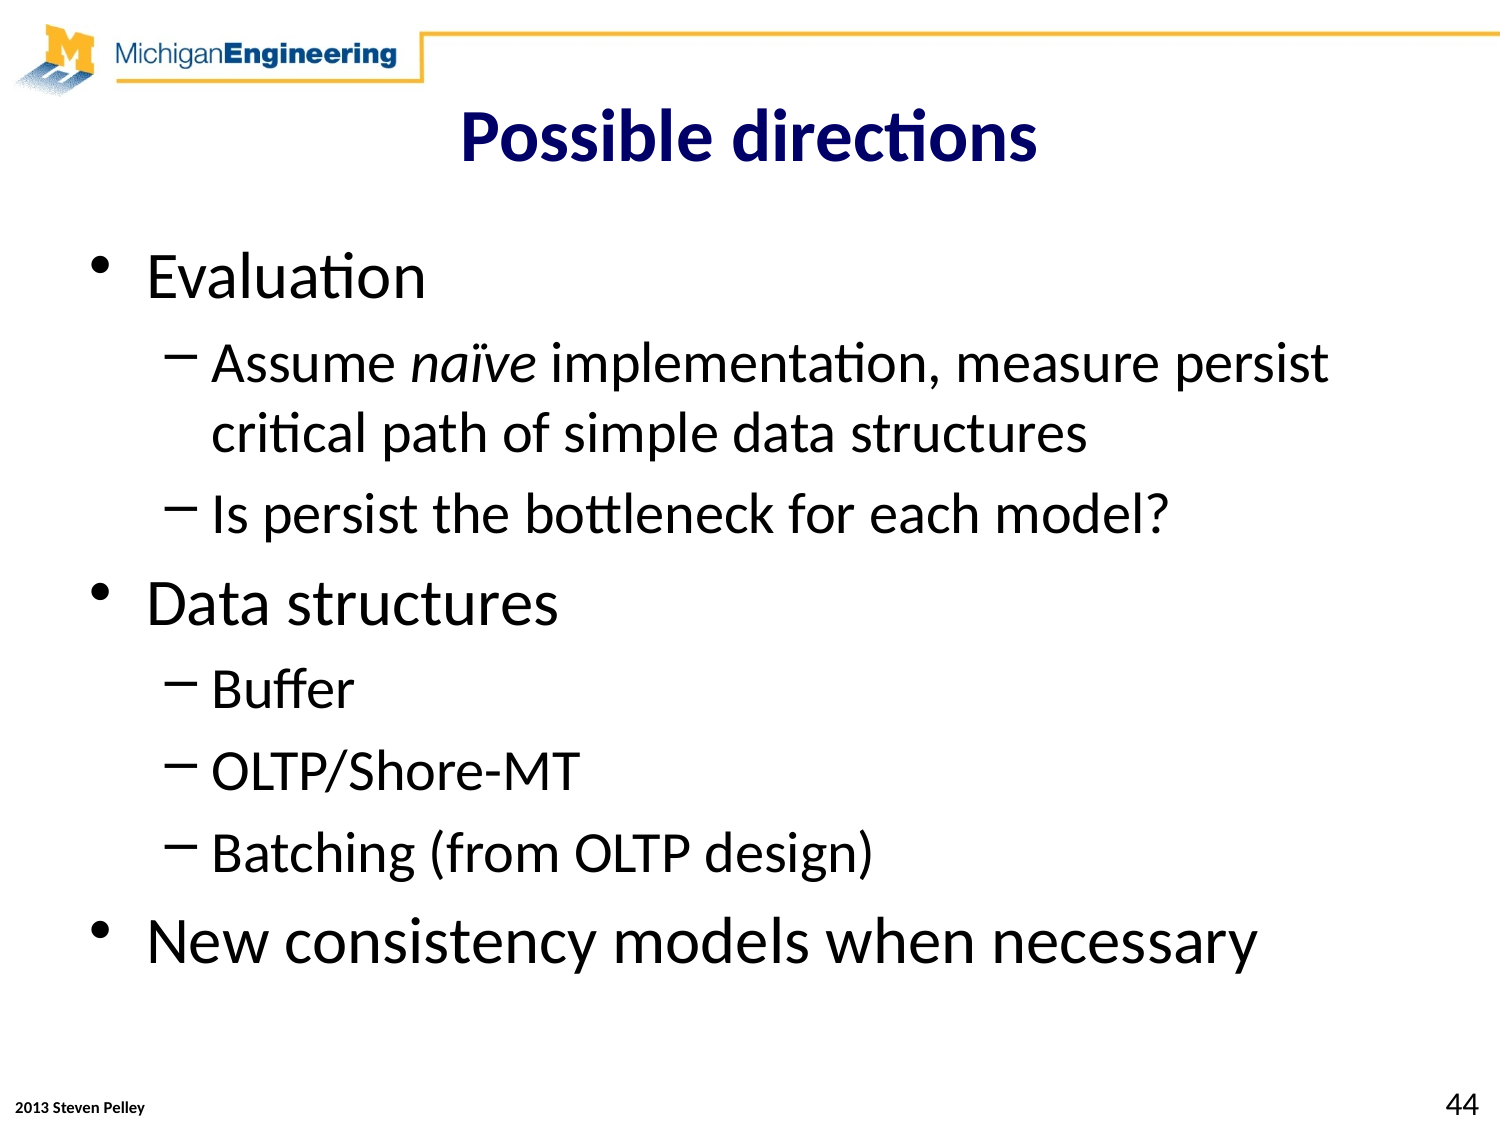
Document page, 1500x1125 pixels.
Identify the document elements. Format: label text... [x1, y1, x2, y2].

list Evaluation Assume naïve implementation, measure persist critical path of simple data structures Is persist the bottleneck for each model? Data structures Buffer OLTP/Shore-MT Batching (from OLTP design) New consistency models when necessary [75, 224, 1425, 1005]
picture [12, 24, 1500, 97]
slide_number 44 [1425, 1074, 1500, 1125]
title Possible directions [74, 74, 1426, 188]
